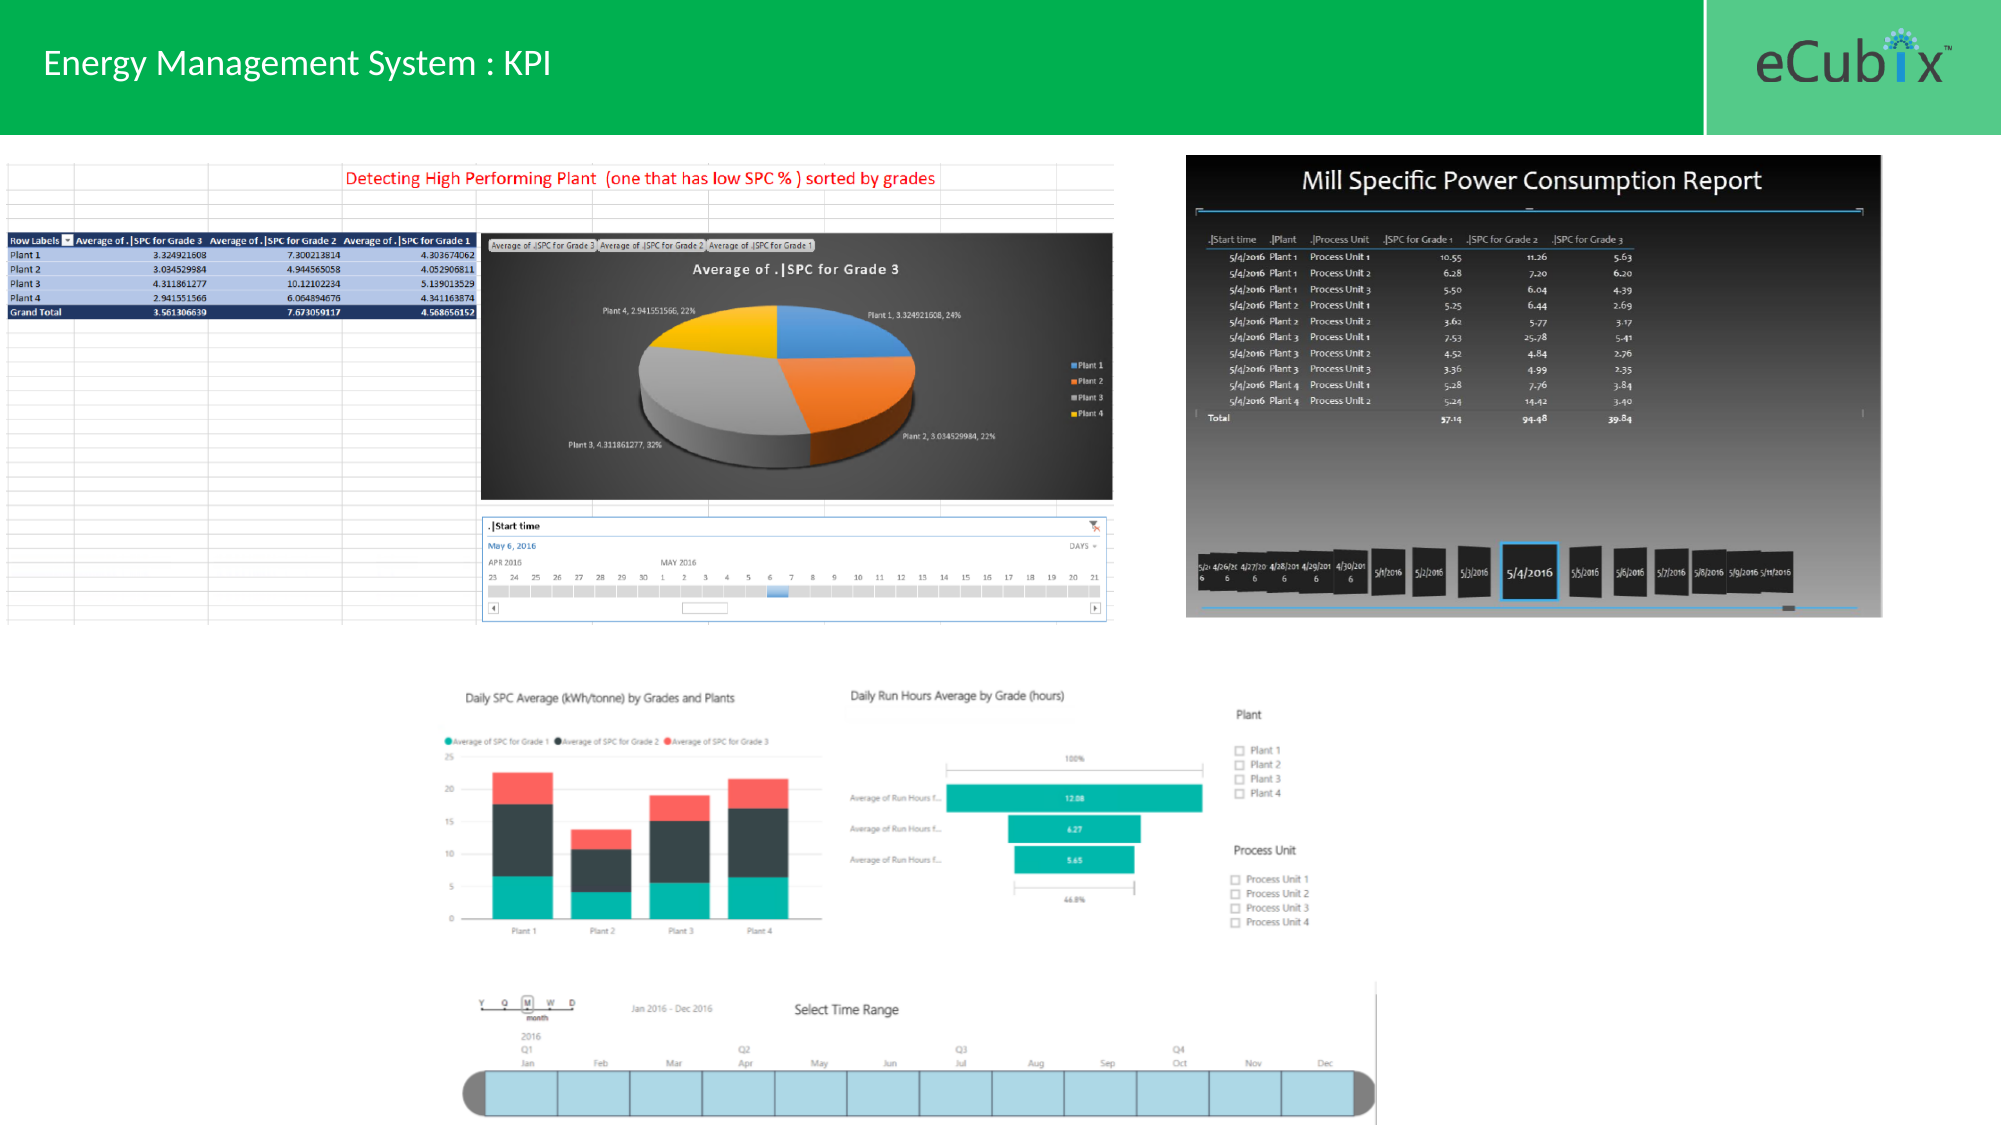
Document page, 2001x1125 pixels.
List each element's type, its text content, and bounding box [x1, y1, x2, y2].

picture [414, 671, 1377, 1125]
picture [1757, 28, 1952, 82]
list Energy Management System : KPI [9, 30, 1085, 102]
picture [3, 162, 1114, 627]
picture [1180, 147, 1888, 627]
